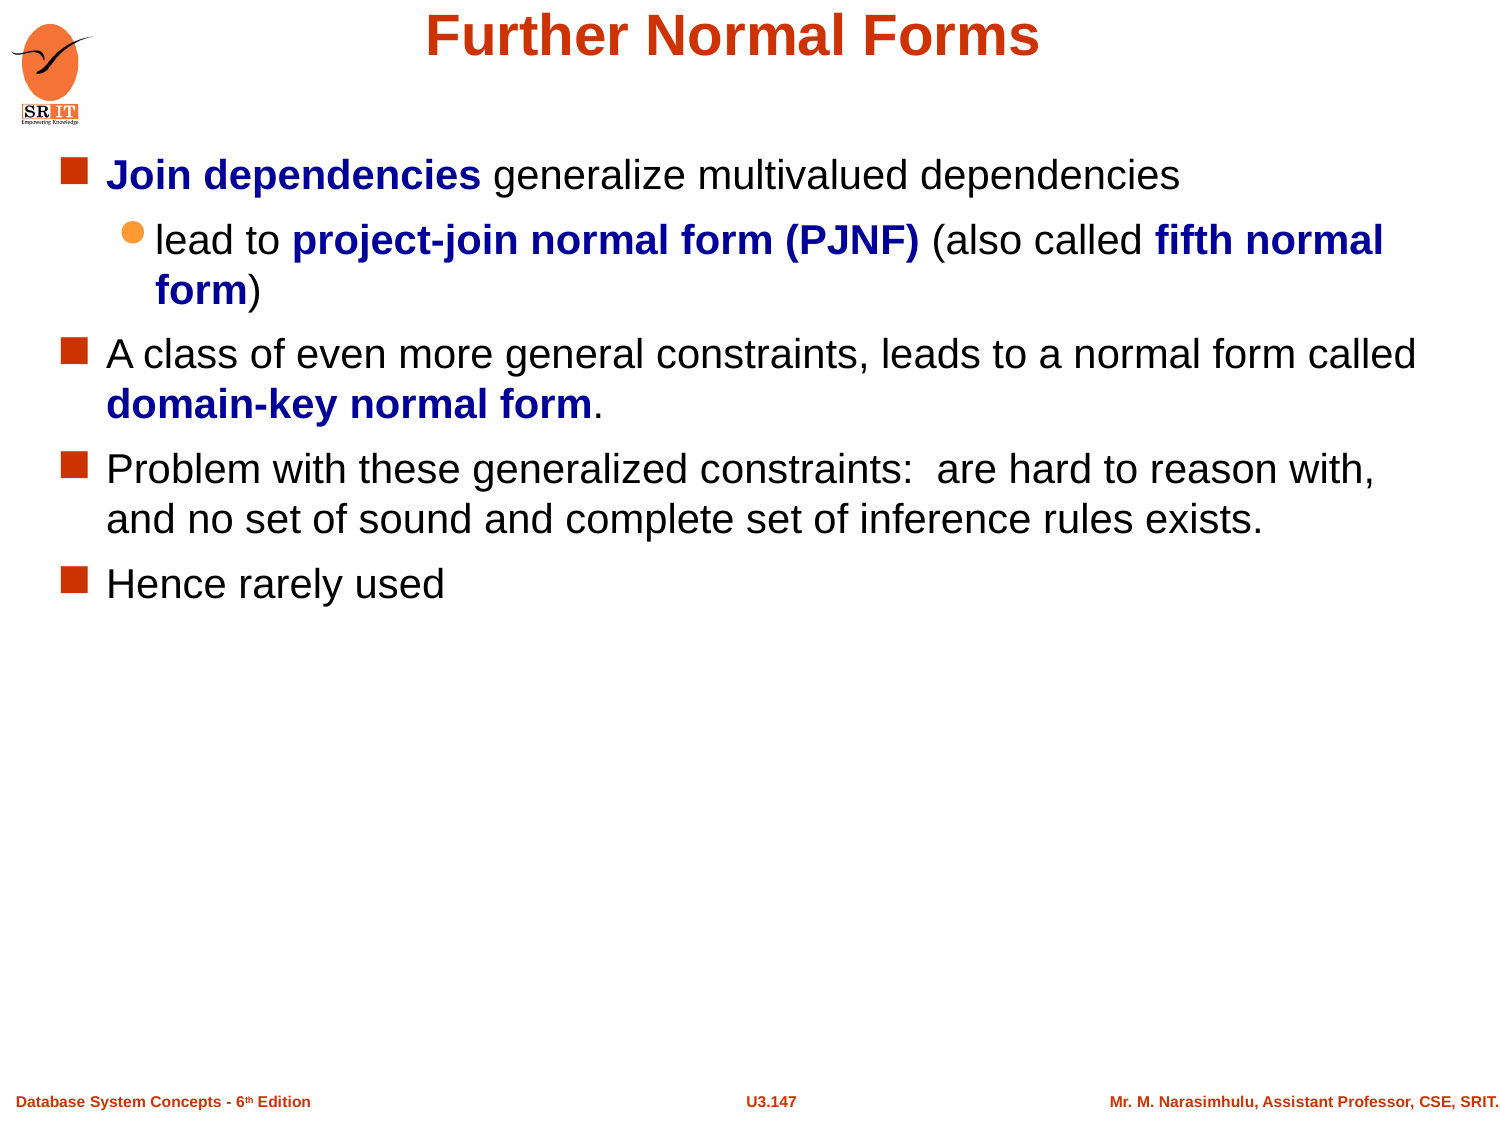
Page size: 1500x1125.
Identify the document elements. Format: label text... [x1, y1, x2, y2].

picture [11, 19, 93, 128]
title Further Normal Forms [236, 0, 1231, 76]
list Join dependencies generalize multivalued dependencies lead to project-join normal form (PJNF) (also called fifth normal form) A class of even more general constraints, leads to a normal form called domain-key normal form. Problem with these generalized constraints: are hard to reason with, and no set of sound and complete set of inference rules exists. Hence rarely used [48, 140, 1471, 735]
